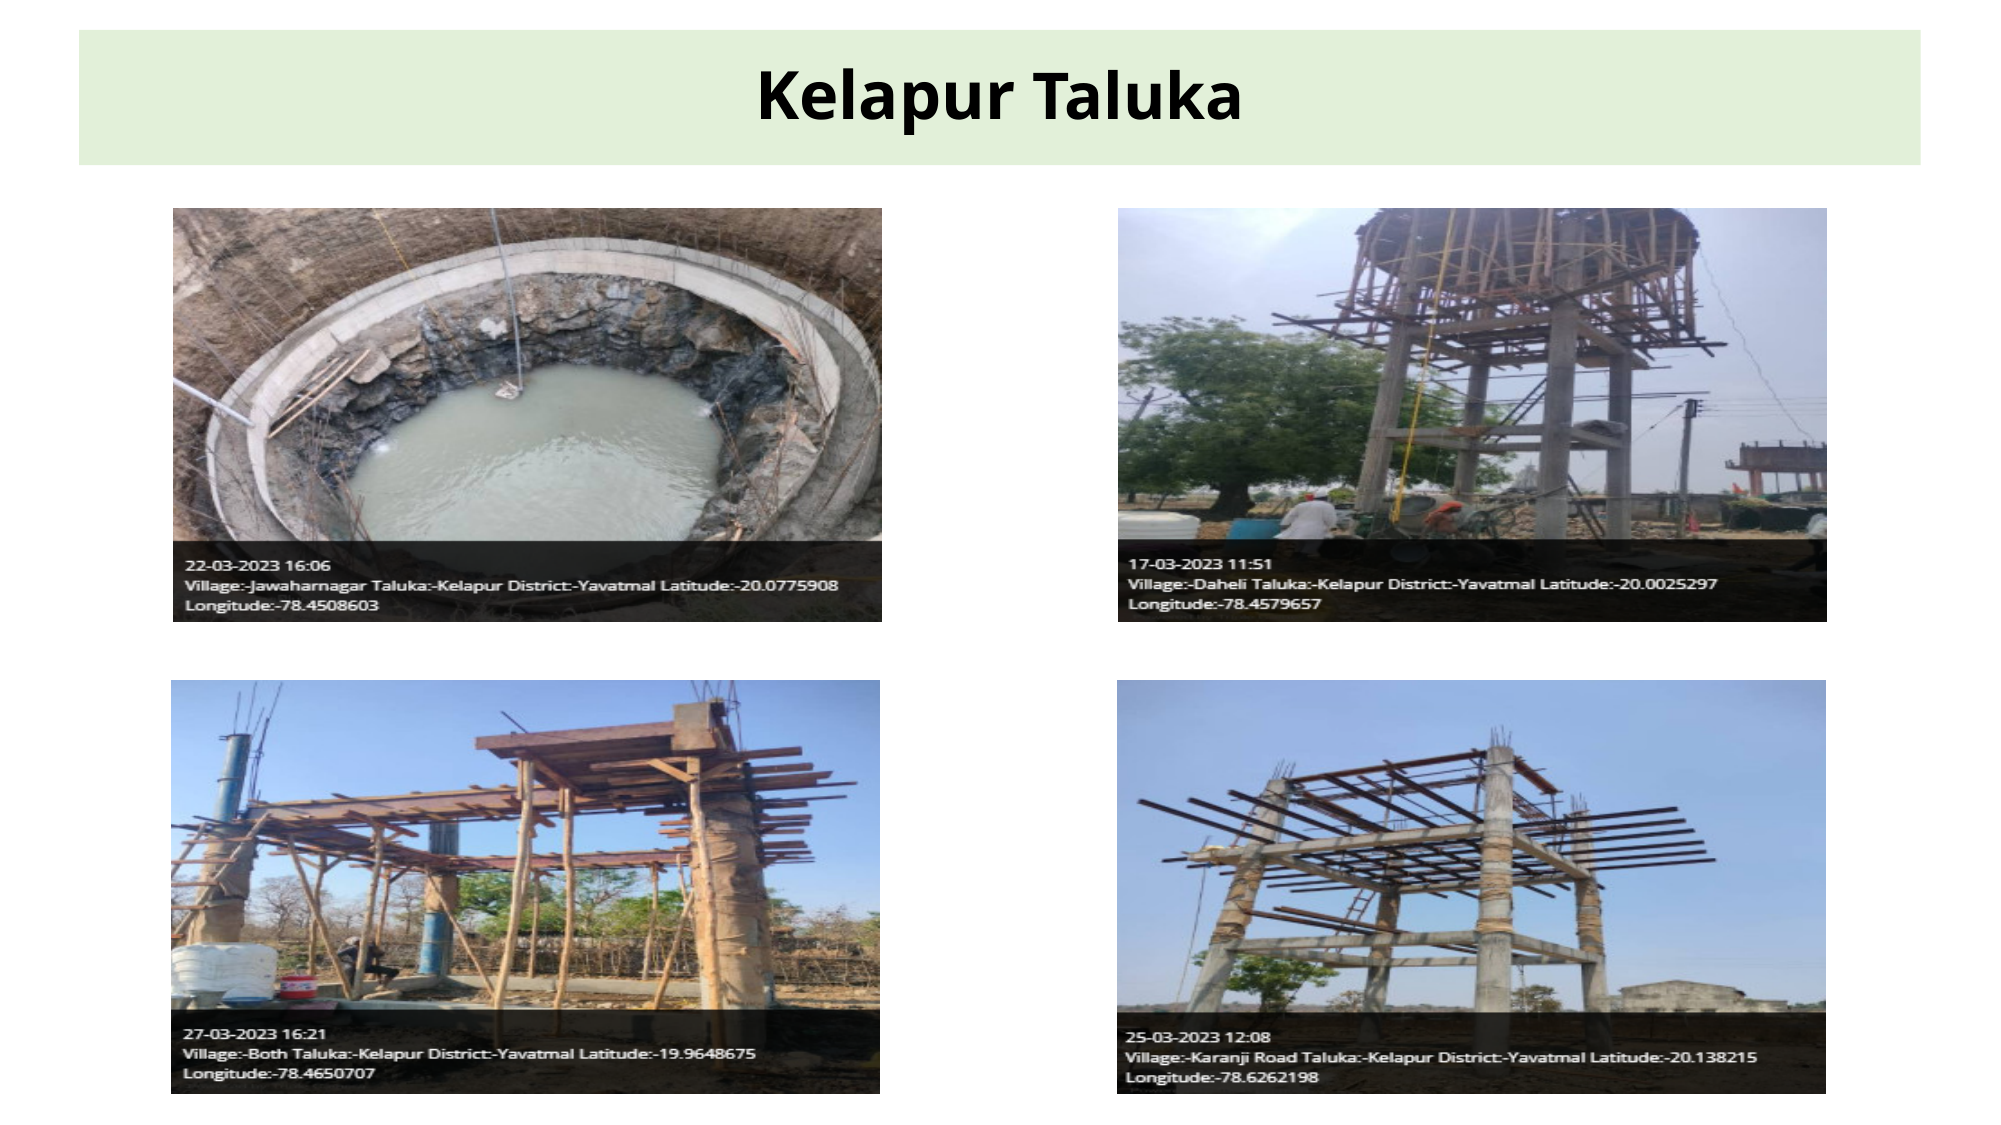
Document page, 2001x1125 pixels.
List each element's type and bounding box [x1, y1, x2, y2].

text_box [79, 29, 1921, 166]
picture [1116, 680, 1826, 1094]
picture [171, 680, 880, 1094]
picture [1118, 208, 1827, 622]
picture [173, 208, 882, 622]
